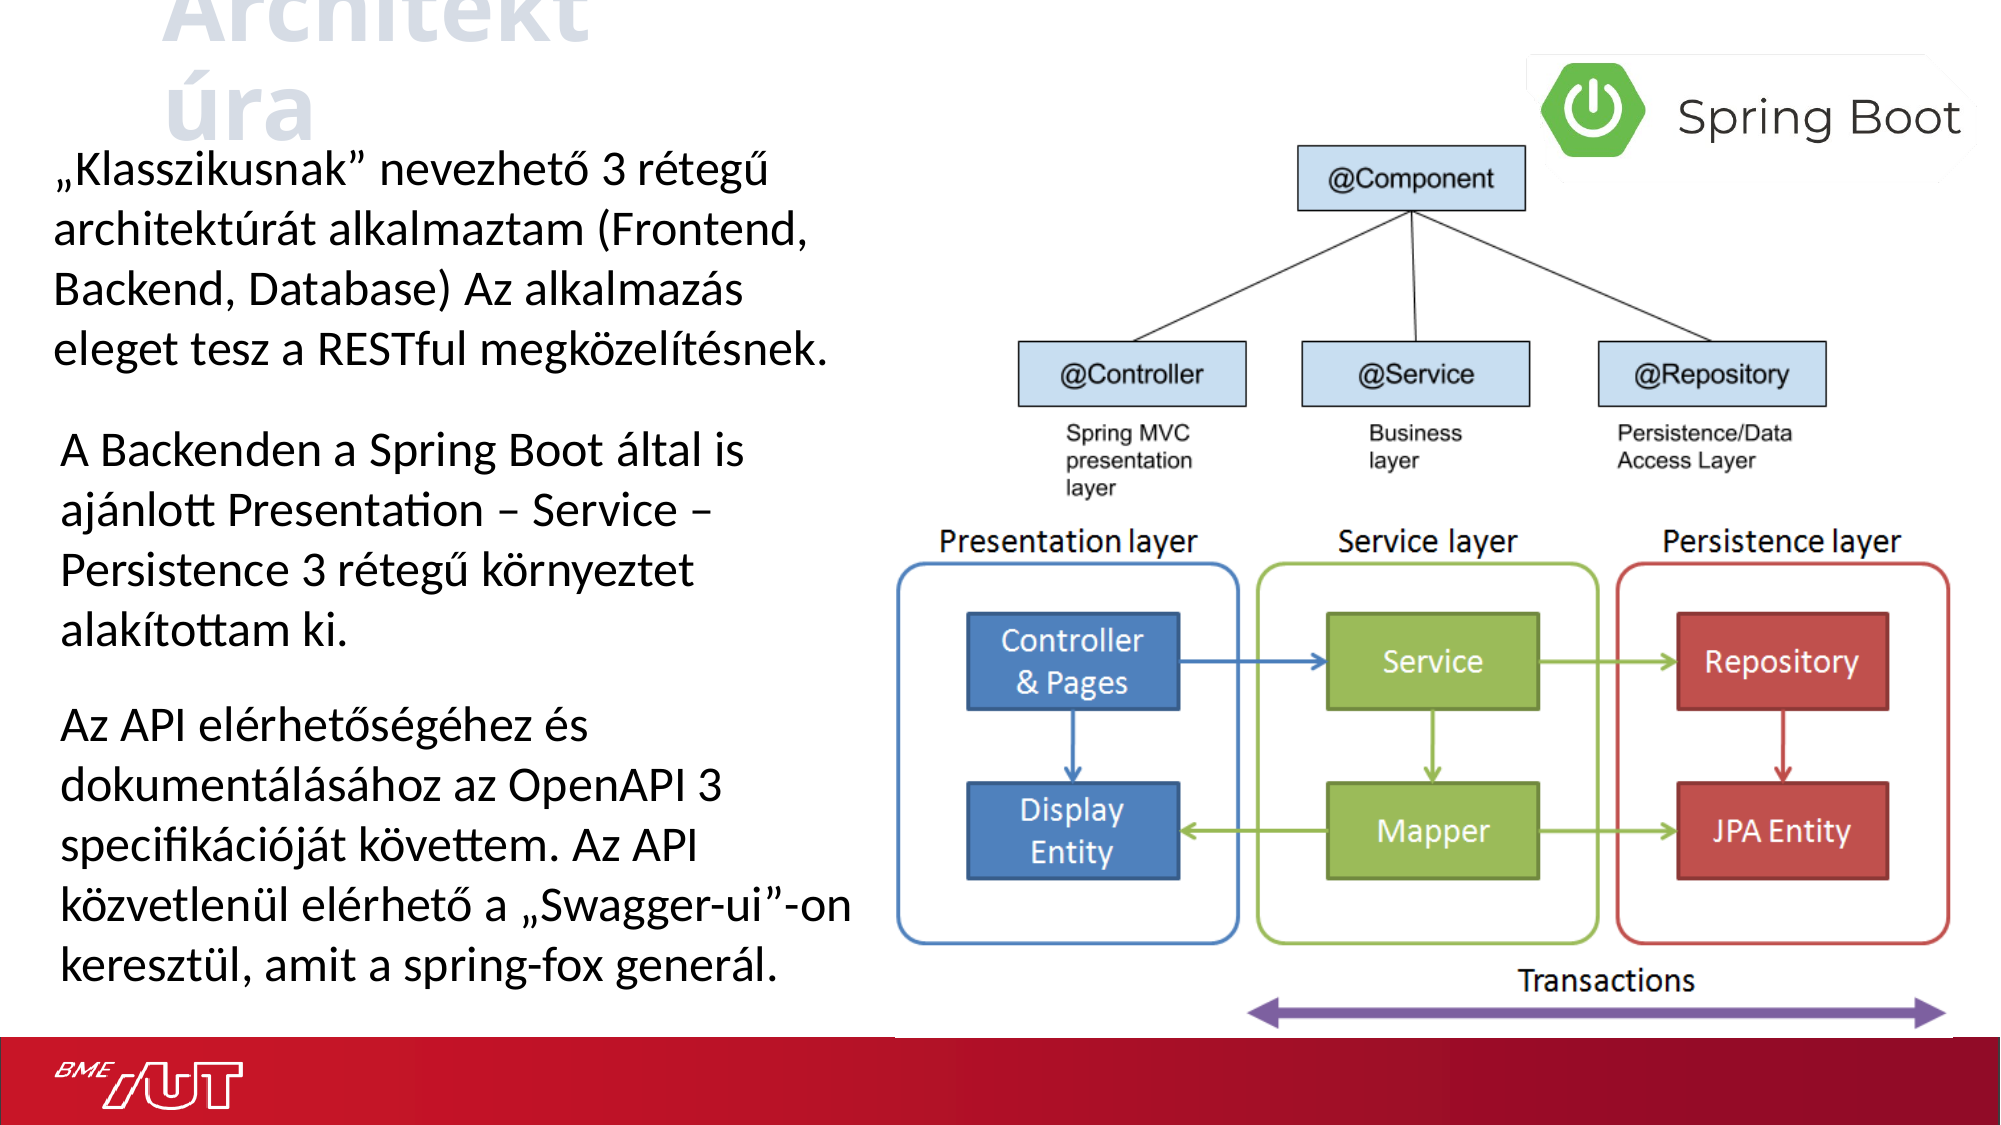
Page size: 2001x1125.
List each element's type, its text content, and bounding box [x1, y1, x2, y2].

title Architektúra [147, 0, 635, 123]
picture [0, 0, 2000, 1125]
text_box Az API elérhetőségéhez és dokumentálásához az OpenAPI 3 specifikációját követtem. Az API közvetlenül elérhető a „Swagger-ui”-on keresztül, amit a spring-fox generál. [45, 684, 870, 999]
text_box „Klasszikusnak” nevezhető 3 rétegű architektúrát alkalmaztam (Frontend, Backend, Database) Az alkalmazás eleget tesz a RESTful megközelítésnek. [39, 128, 870, 504]
text_box A Backenden a Spring Boot által is ajánlott Presentation – Service – Persistence 3 rétegű környeztet alakítottam ki. [45, 409, 779, 664]
